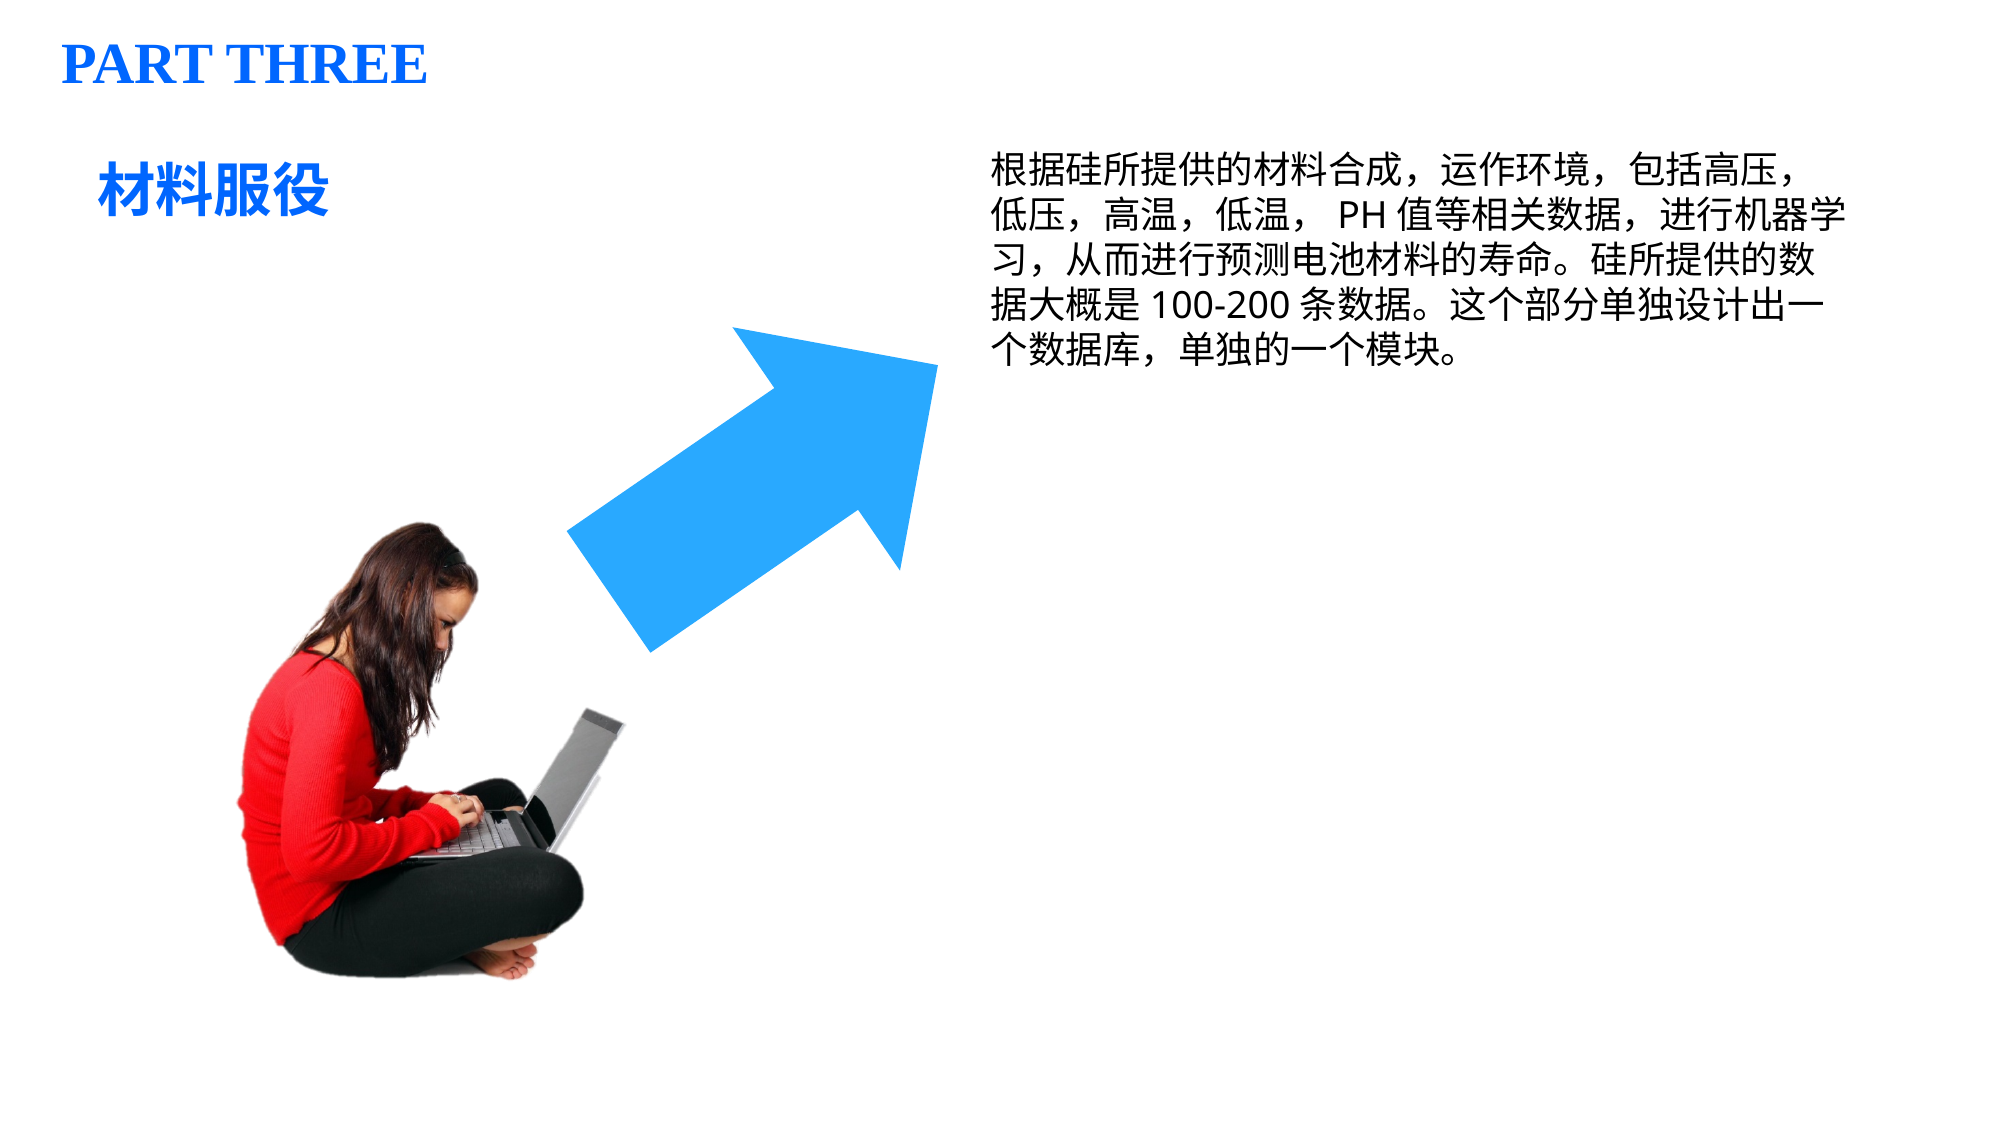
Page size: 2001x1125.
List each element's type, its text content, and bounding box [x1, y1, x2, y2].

text_box 根据硅所提供的材料合成，运作环境，包括高压，低压，高温，低温，PH值等相关数据，进行机器学习，从而进行预测电池材料的寿命。硅所提供的数据大概是100-200条数据。这个部分单独设计出一个数据库，单独的一个模块。 [976, 138, 1863, 379]
text_box 材料服役 [82, 145, 578, 231]
text_box [660, 325, 940, 574]
text_box PART THREE [0, 17, 517, 103]
picture [0, 465, 877, 1051]
